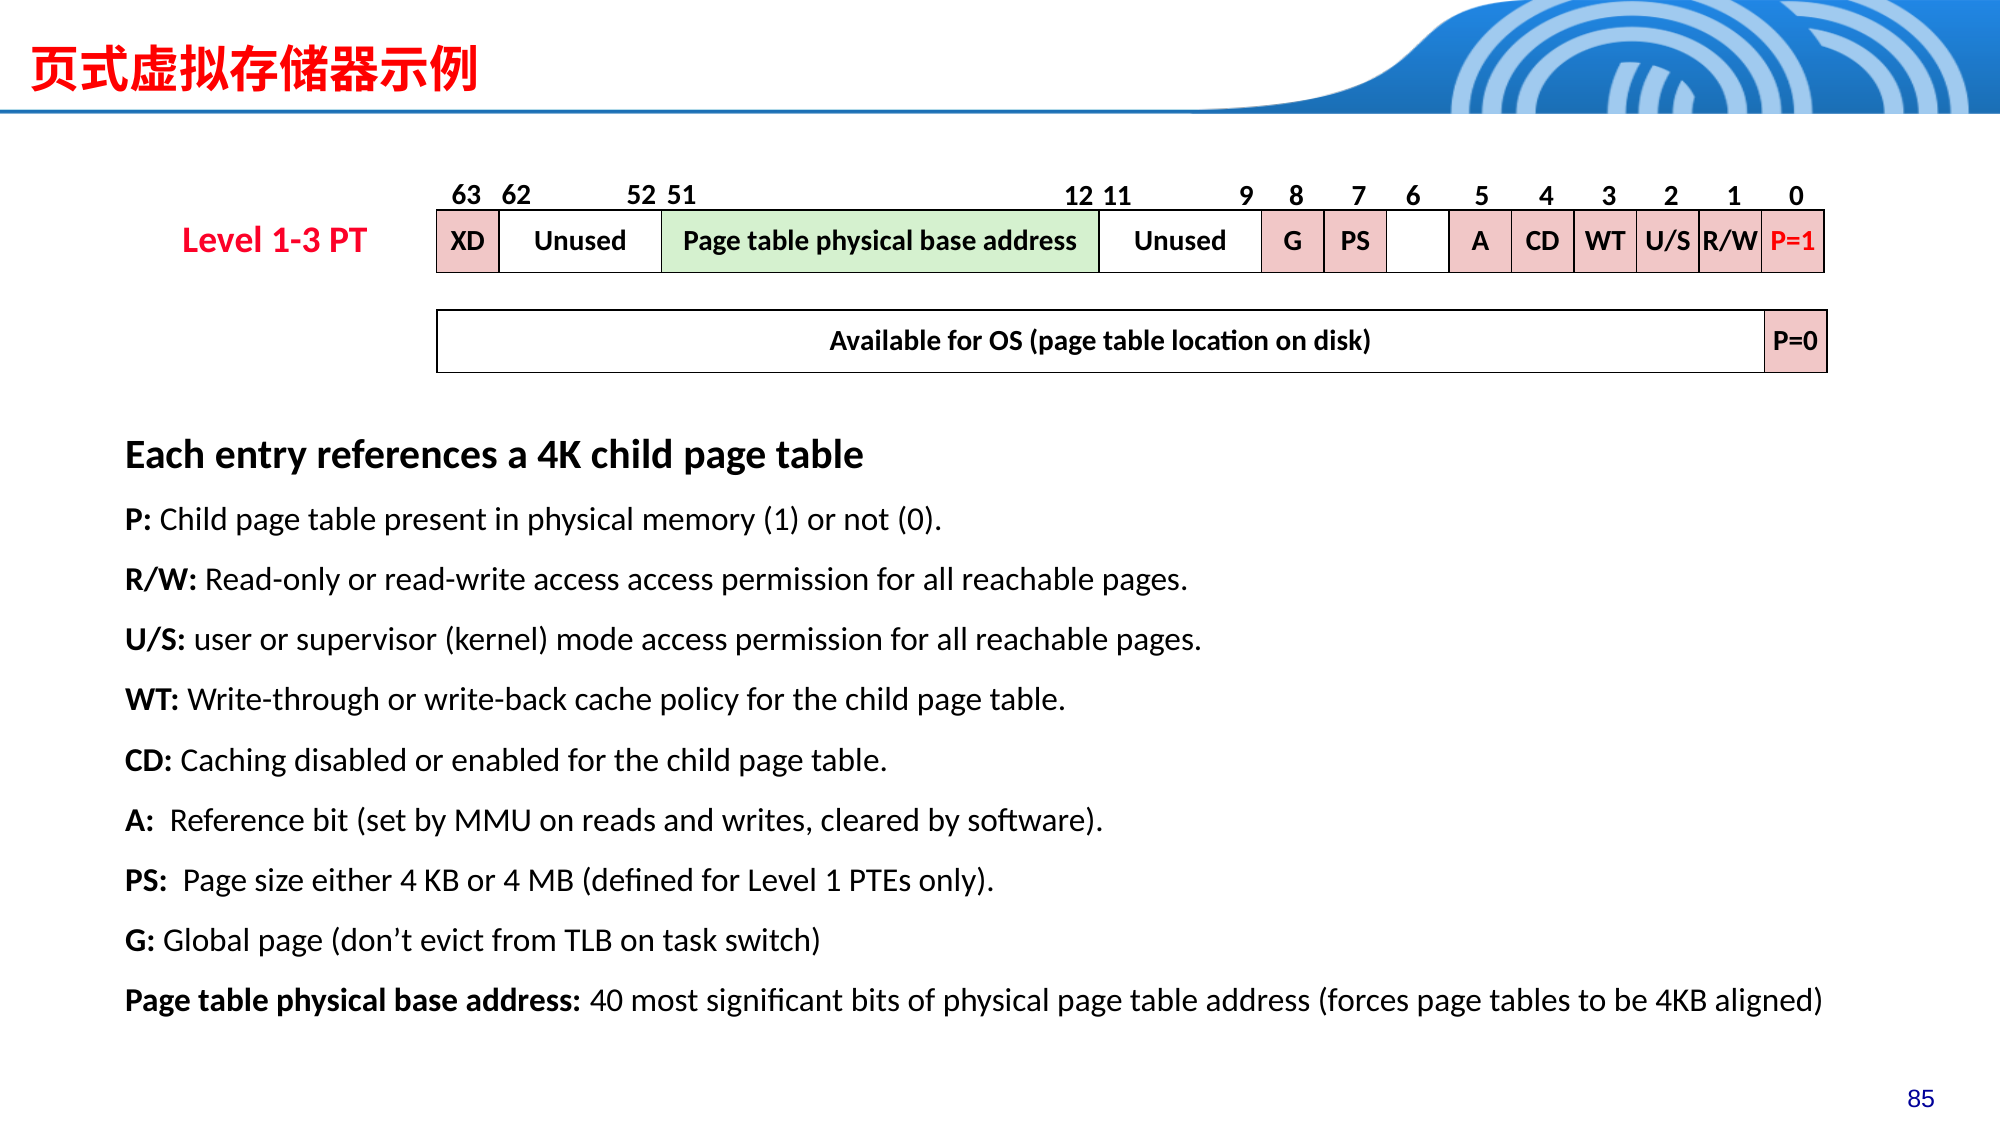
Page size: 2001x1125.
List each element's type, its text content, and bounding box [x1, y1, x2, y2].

title 页式虚拟存储器示例 [18, 41, 883, 104]
text_box Each entry references a 4K child page table P: Child page table present in physical memory (1) or not (0). R/W: Read-only or read-write access access permission for all reachable pages. U/S: user or supervisor (kernel) mode access permission for all reachable pages. WT: Write-through or write-back cache policy for the child page table. CD: Caching disabled or enabled for the child page table. A: Reference bit (set by MMU on reads and writes, cleared by software). PS: Page size either 4 KB or 4 MB (defined for Level 1 PTEs only). G: Global page (don’t evict from TLB on task switch) Page table physical base address: 40 most significant bits of physical page table address (forces page tables to be 4KB aligned) [110, 426, 1875, 1026]
picture [0, 0, 2000, 114]
text_box Level 1-3 PT [167, 214, 383, 268]
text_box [436, 172, 1828, 373]
